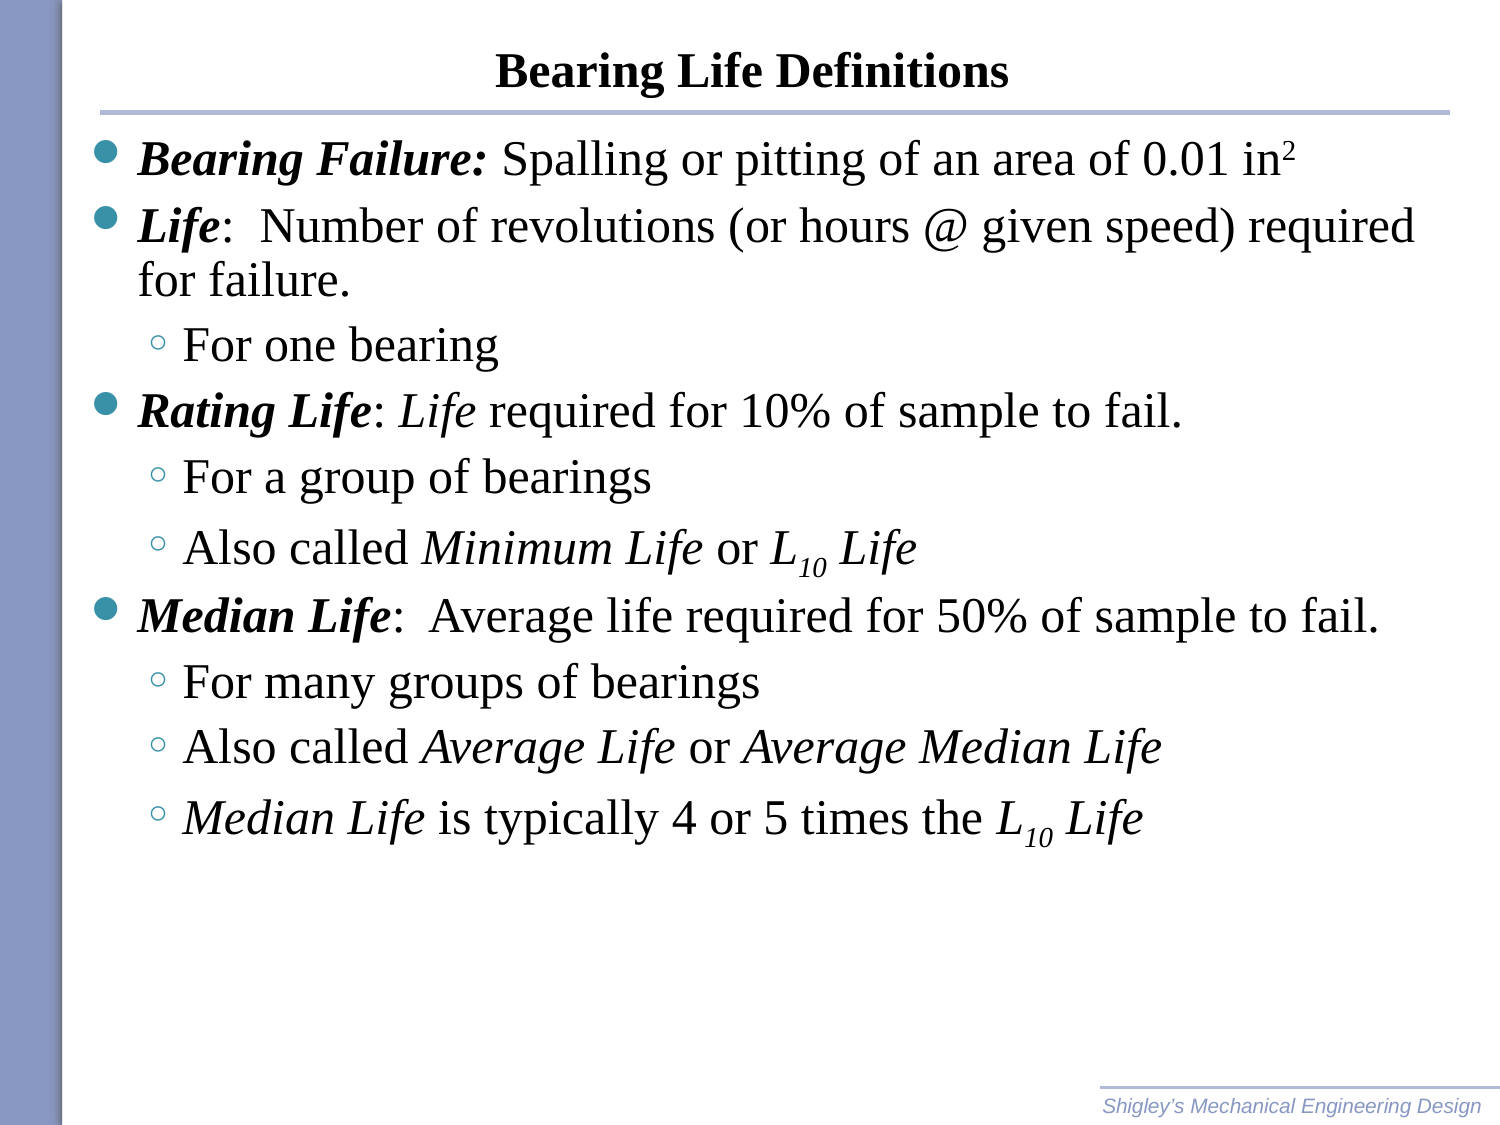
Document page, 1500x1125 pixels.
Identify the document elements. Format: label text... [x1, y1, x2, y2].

list Bearing Failure: Spalling or pitting of an area of 0.01 in2 Life: Number of revolutions (or hours @ given speed) required for failure. For one bearing Rating Life: Life required for 10% of sample to fail. For a group of bearings Also called Minimum Life or L10 Life Median Life: Average life required for 50% of sample to fail. For many groups of bearings Also called Average Life or Average Median Life Median Life is typically 4 or 5 times the L10 Life [62, 125, 1500, 1088]
title Bearing Life Definitions [137, 30, 1368, 106]
footer Shigley’s Mechanical Engineering Design [1087, 1074, 1500, 1125]
